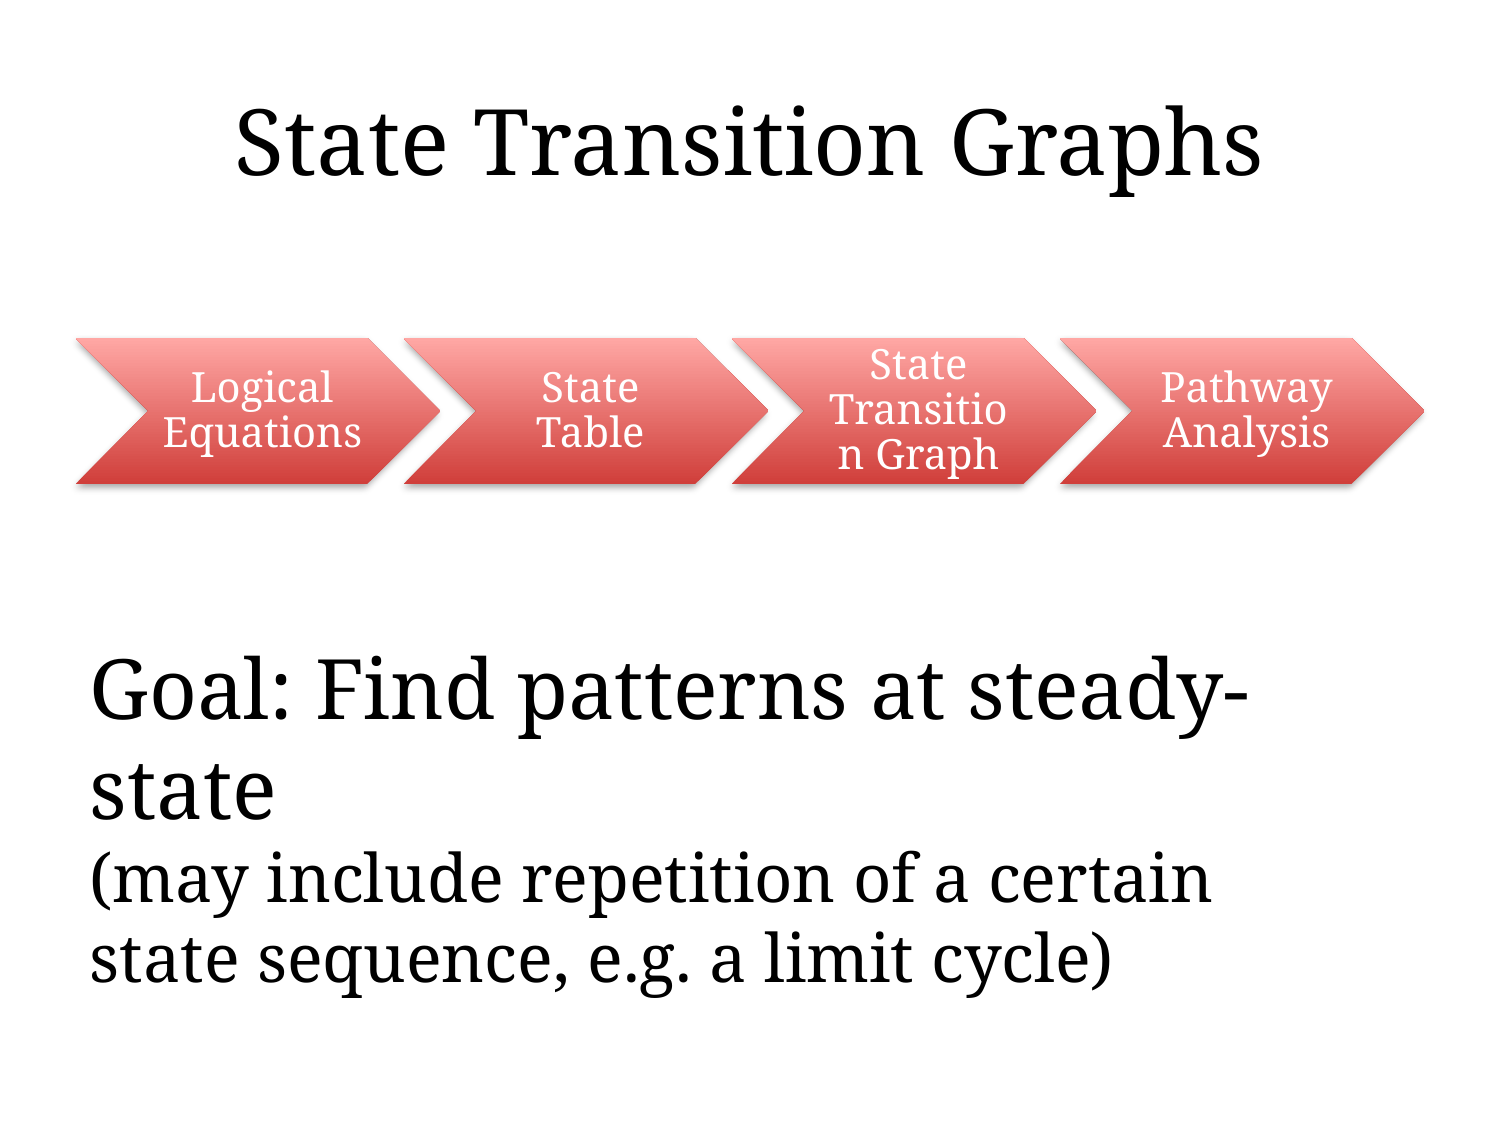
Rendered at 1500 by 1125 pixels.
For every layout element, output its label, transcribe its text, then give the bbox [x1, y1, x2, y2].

title State Transition Graphs [75, 45, 1425, 233]
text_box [74, 316, 1426, 505]
text_box Goal: Find patterns at steady-state (may include repetition of a certain state sequence, e.g. a limit cycle) [75, 628, 1382, 1003]
